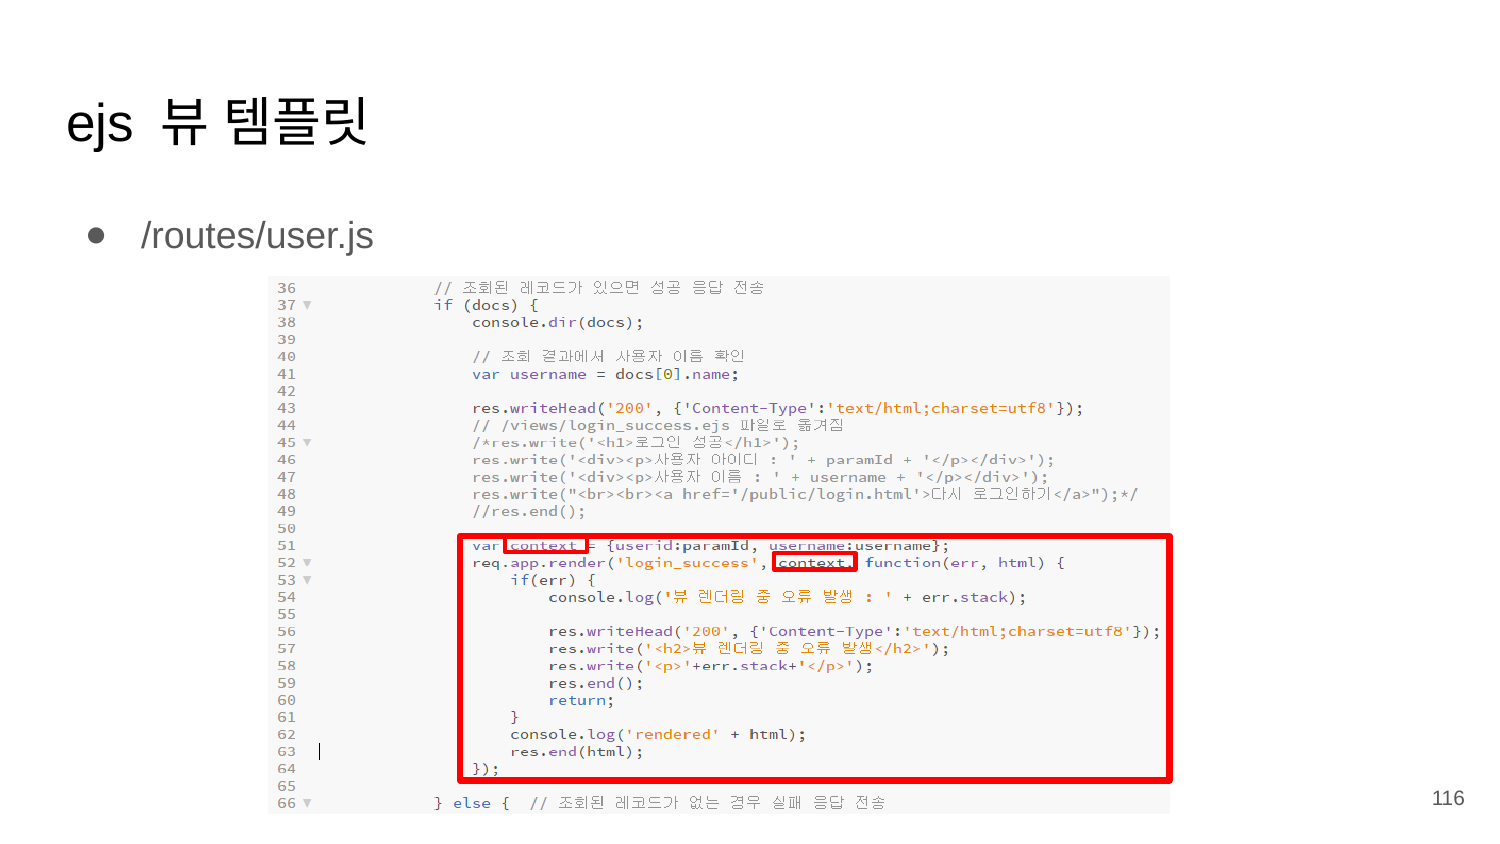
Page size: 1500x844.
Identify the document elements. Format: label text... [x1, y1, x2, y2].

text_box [268, 276, 1170, 814]
slide_number ‹#› [1389, 764, 1480, 830]
list /routes/user.js [51, 189, 1449, 283]
title ejs 뷰 템플릿 [51, 72, 1449, 167]
